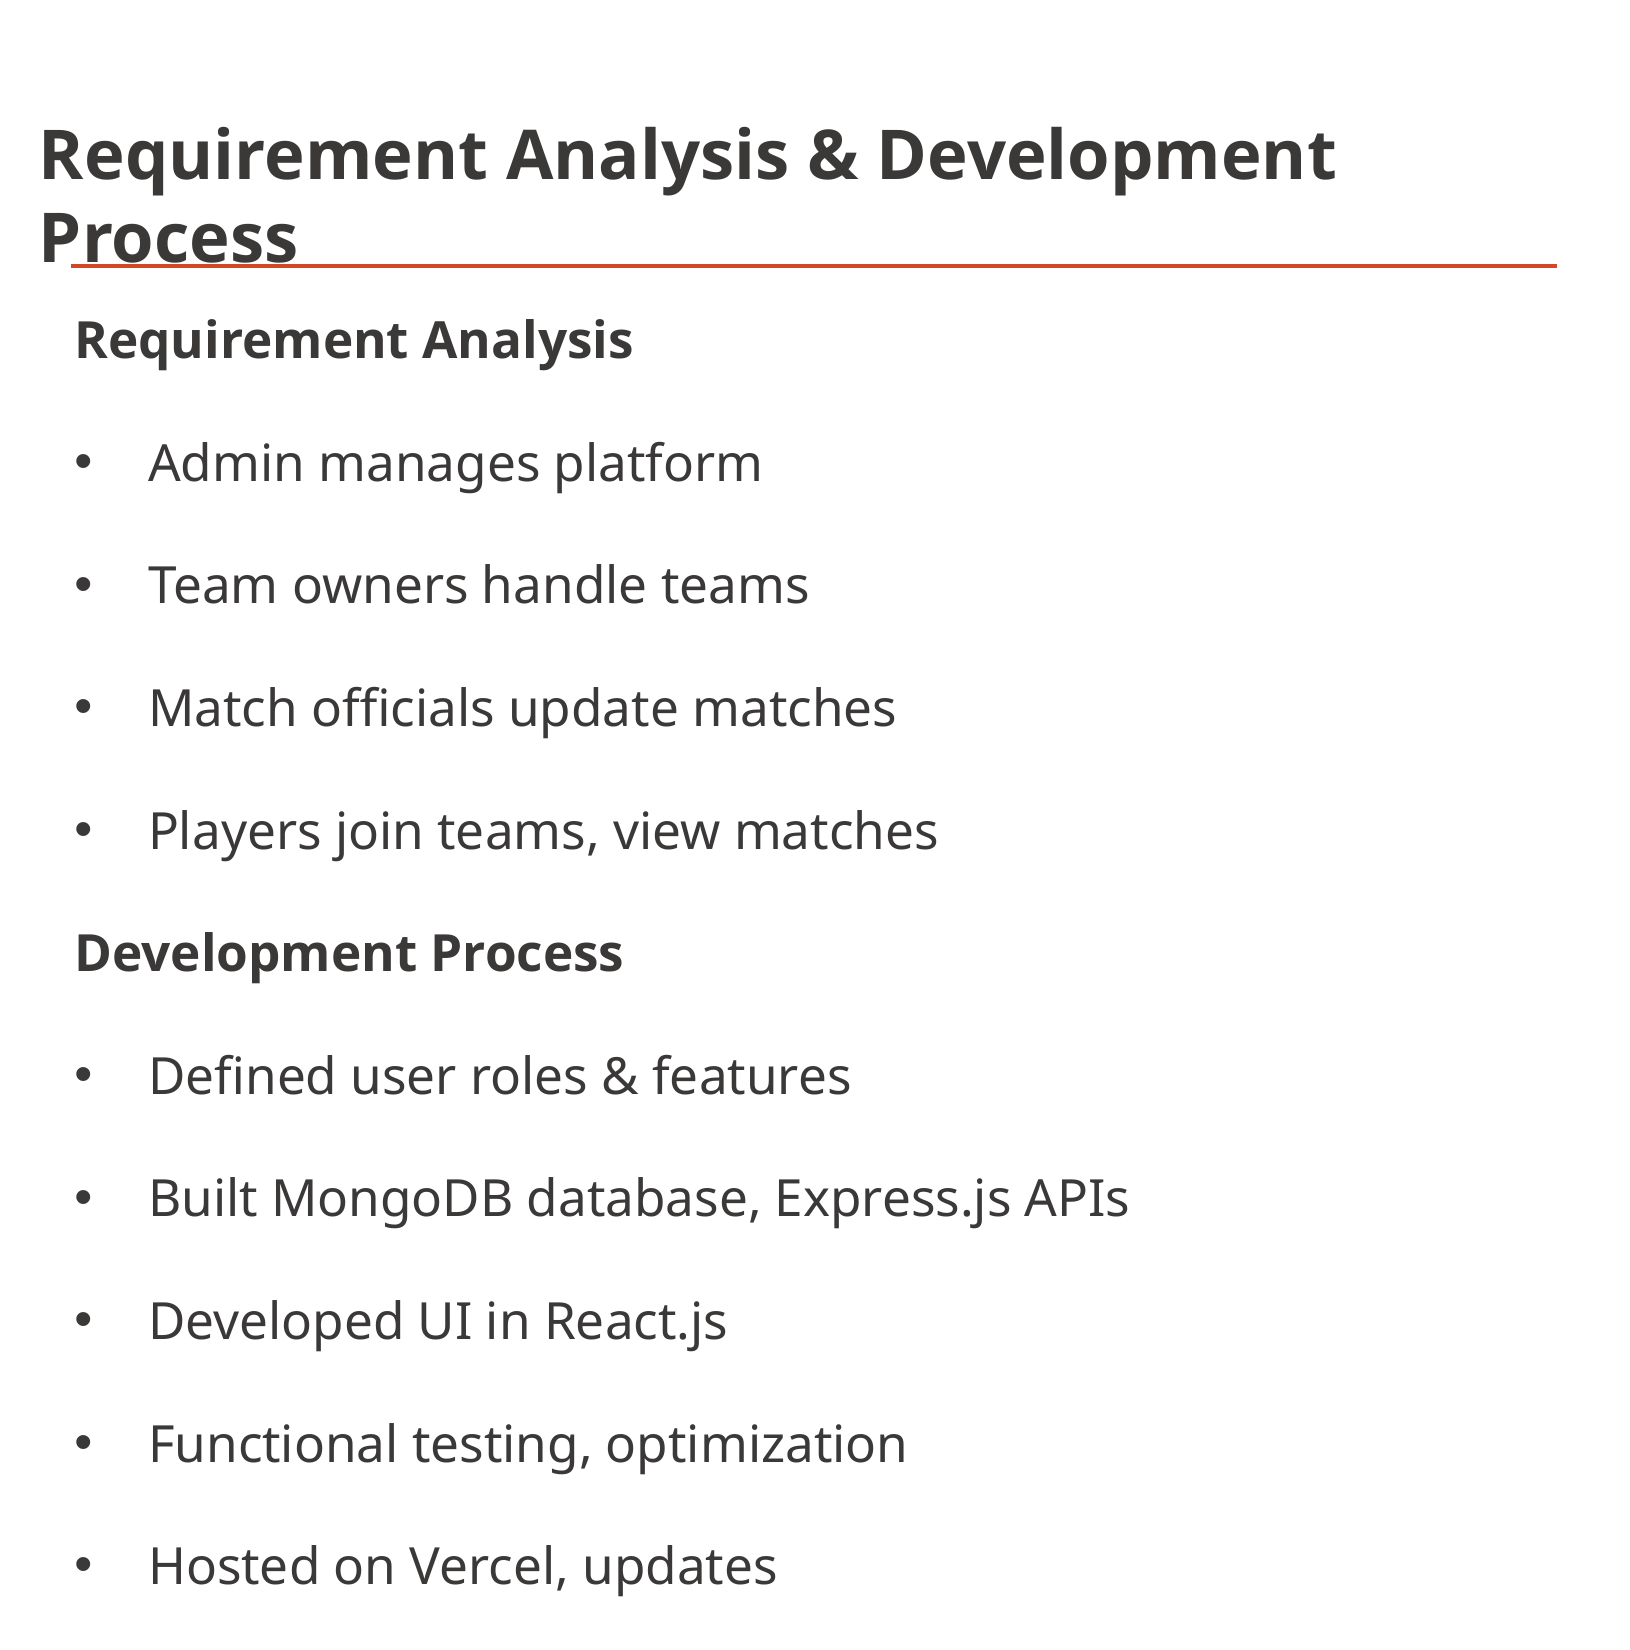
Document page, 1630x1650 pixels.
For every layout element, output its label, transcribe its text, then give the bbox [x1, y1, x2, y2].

list Requirement Analysis Admin manages platform Team owners handle teams Match officials update matches Players join teams, view matches Development Process Defined user roles & features Built MongoDB database, Express.js APIs Developed UI in React.js Functional testing, optimization Hosted on Vercel, updates [59, 300, 1558, 1616]
title Requirement Analysis & Development Process [23, 103, 1558, 238]
